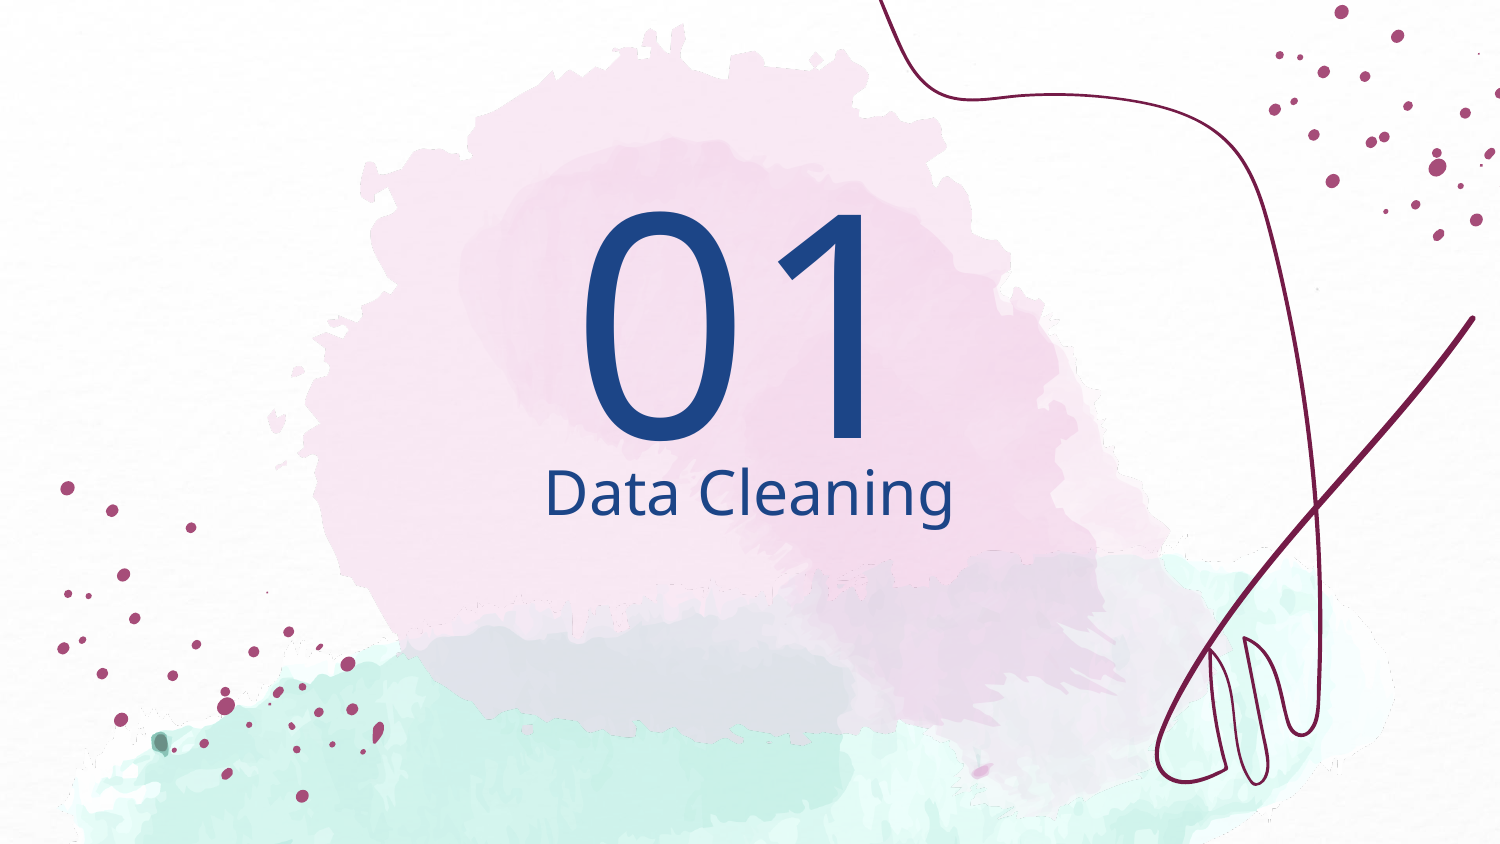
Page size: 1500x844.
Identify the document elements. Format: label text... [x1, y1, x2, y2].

title 01 [434, 166, 1066, 425]
title Data Cleaning [434, 425, 1066, 556]
picture [1211, 516, 1318, 783]
picture [0, 0, 1500, 844]
picture [1159, 653, 1224, 780]
